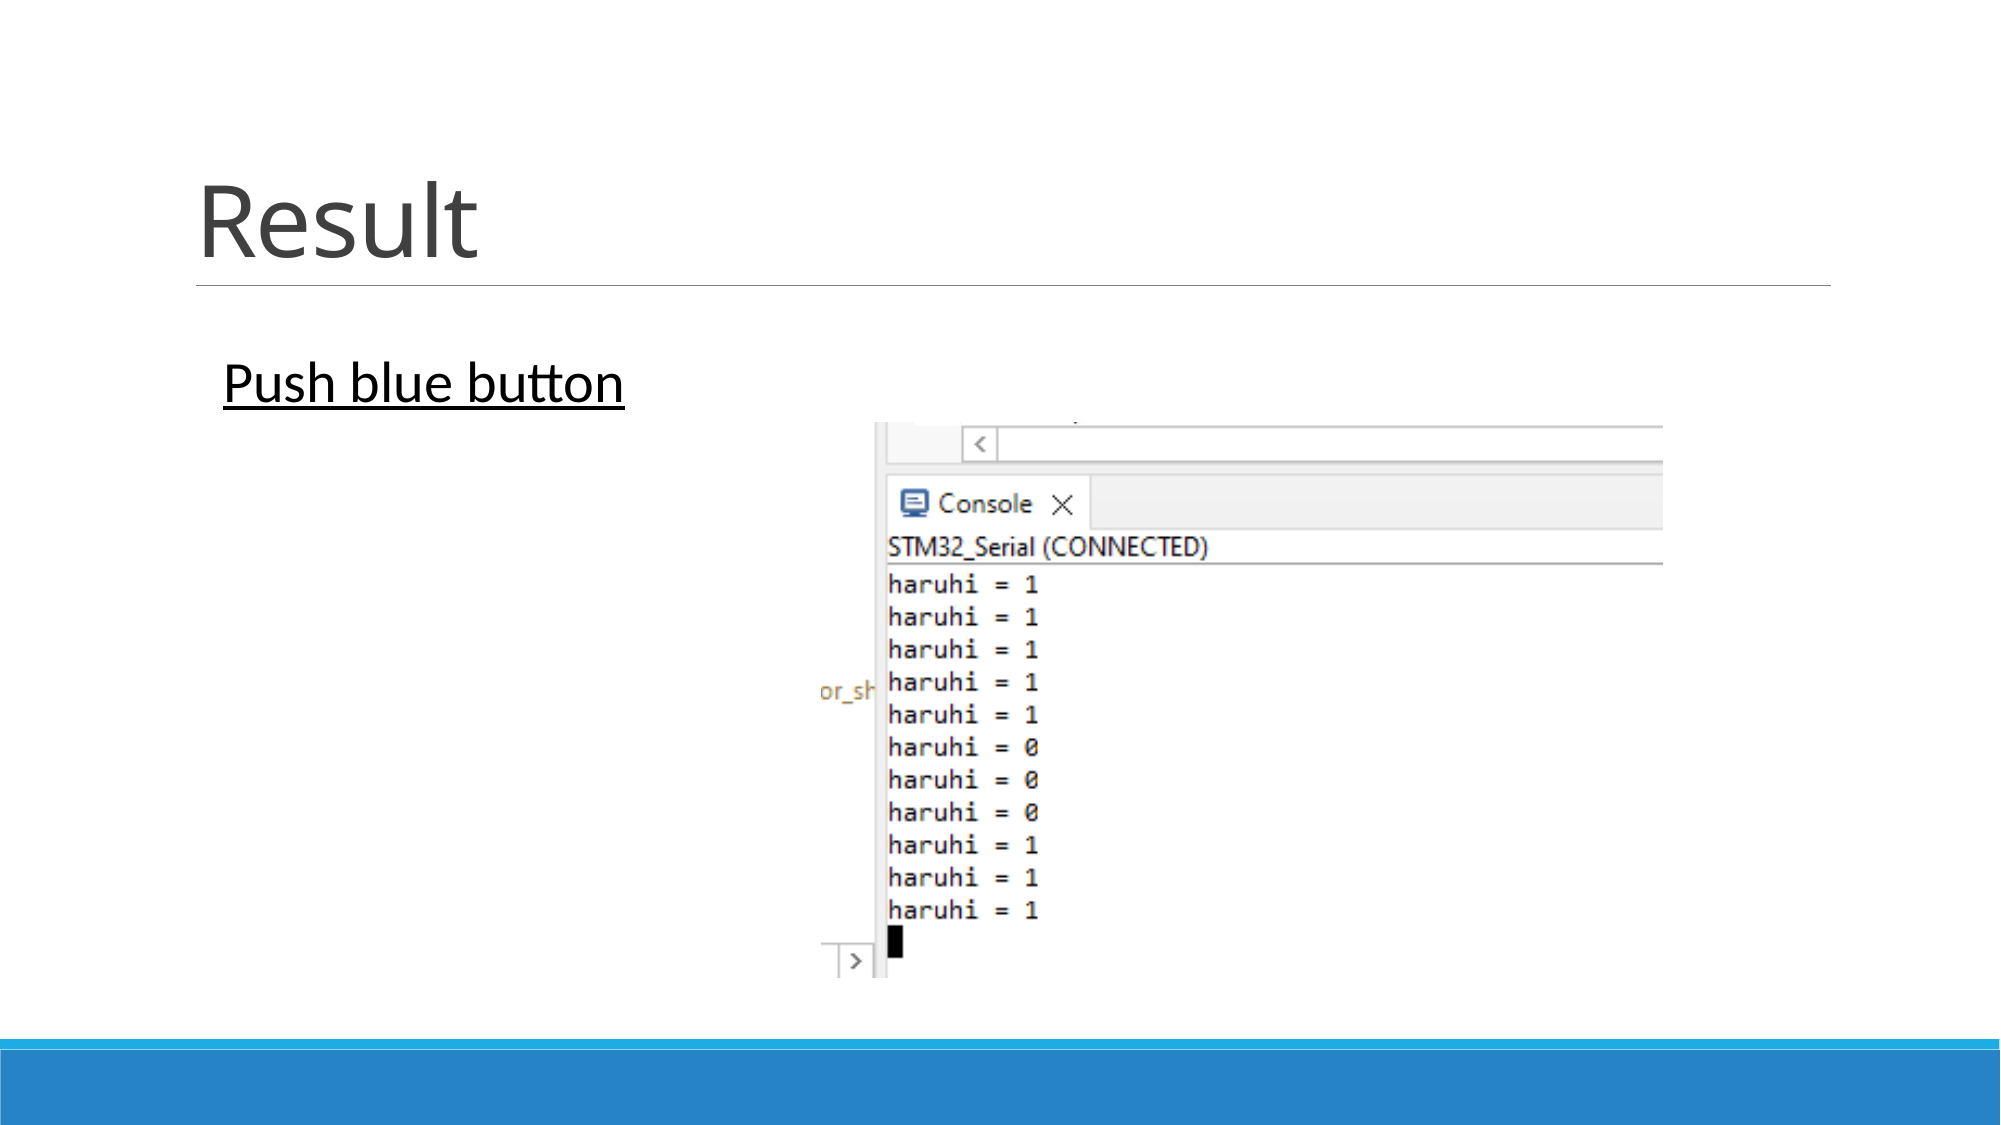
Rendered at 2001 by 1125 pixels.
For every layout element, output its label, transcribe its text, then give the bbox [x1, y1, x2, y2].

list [821, 421, 1664, 978]
text_box Push blue button [208, 336, 641, 422]
title Result [180, 47, 1830, 285]
